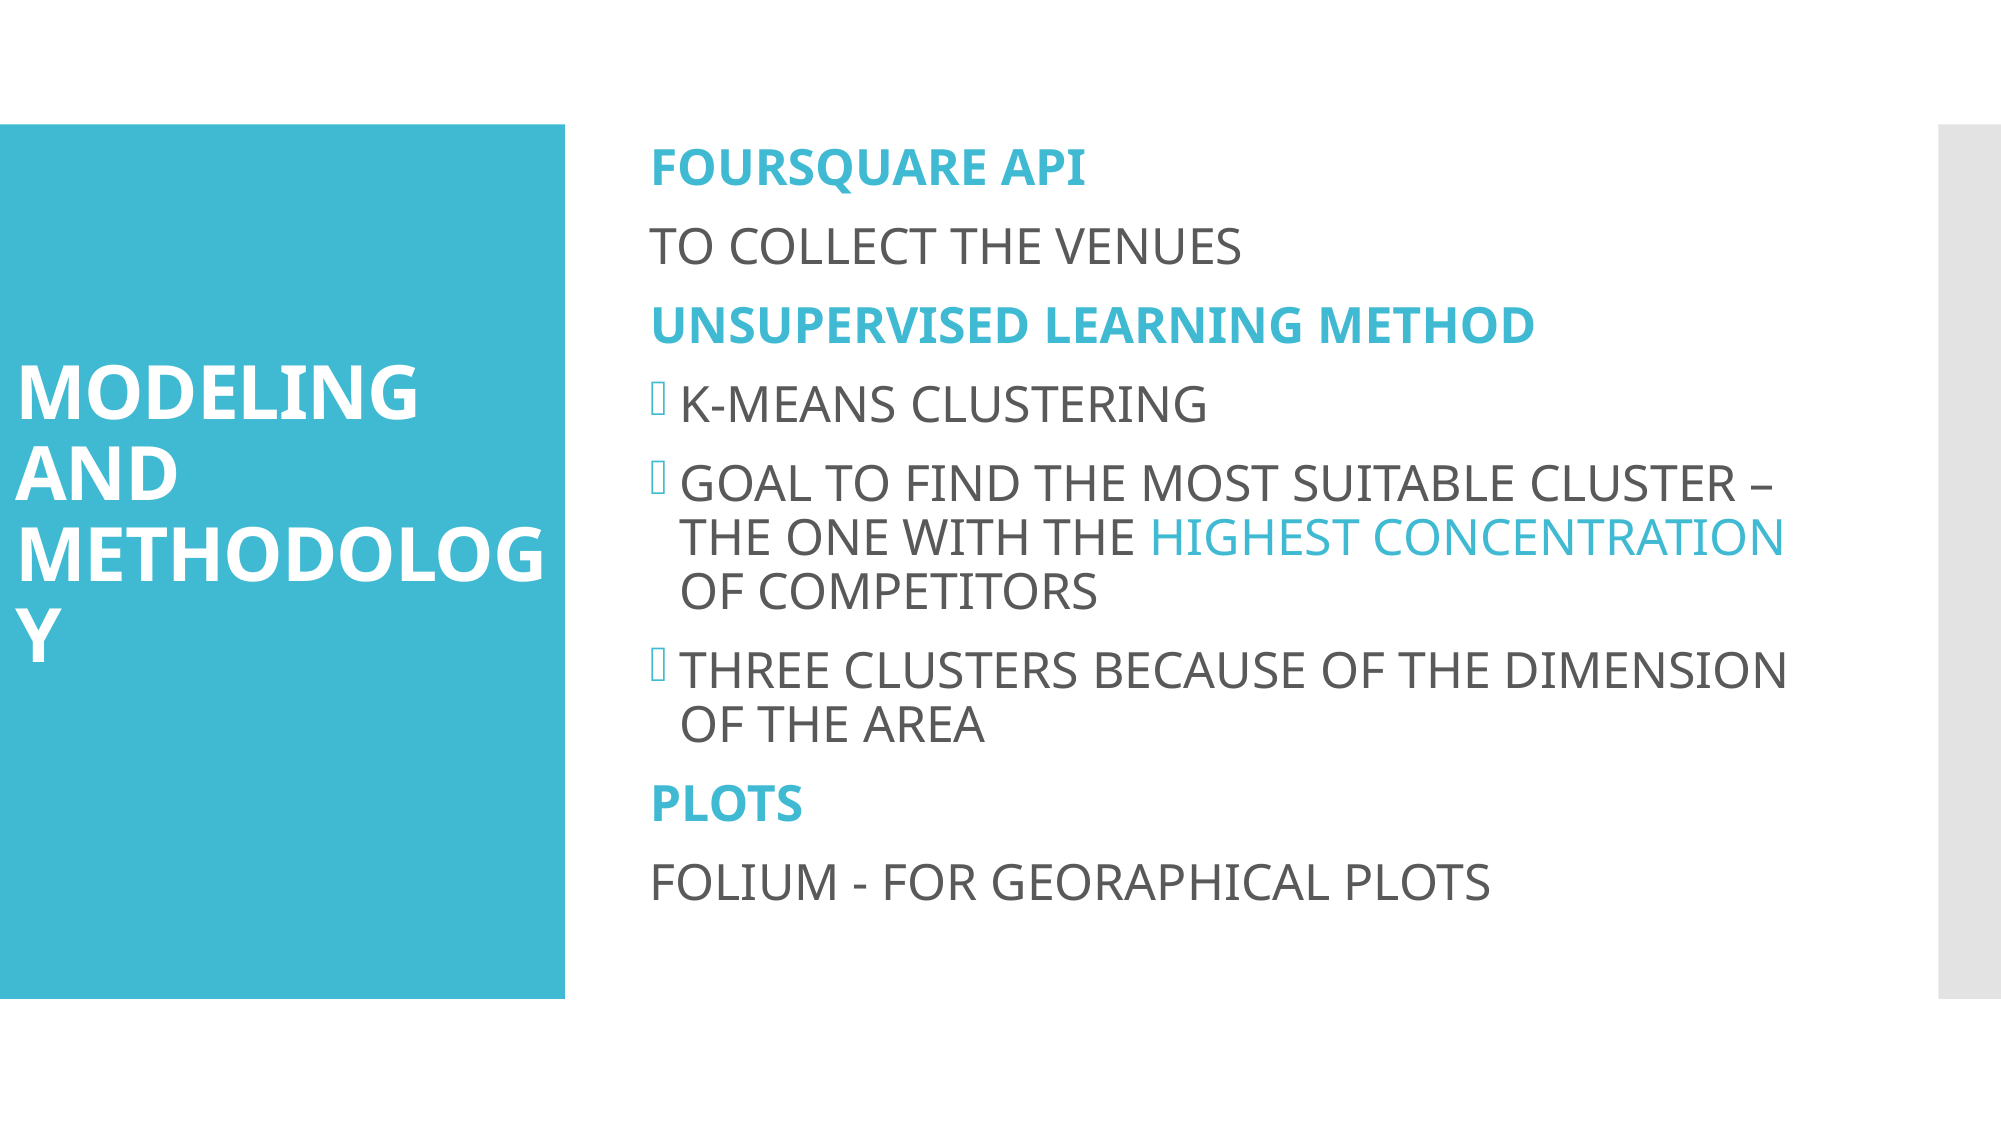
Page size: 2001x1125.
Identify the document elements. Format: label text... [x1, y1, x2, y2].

title MODELING AND METHODOLOGY [0, 184, 569, 940]
list FOURSQUARE API TO COLLECT THE VENUES UNSUPERVISED LEARNING METHOD K-MEANS CLUSTERING GOAL TO FIND THE MOST SUITABLE CLUSTER – THE ONE WITH THE HIGHEST CONCENTRATION OF COMPETITORS THREE CLUSTERS BECAUSE OF THE DIMENSION OF THE AREA PLOTS FOLIUM - FOR GEORAPHICAL PLOTS [634, 141, 1835, 982]
